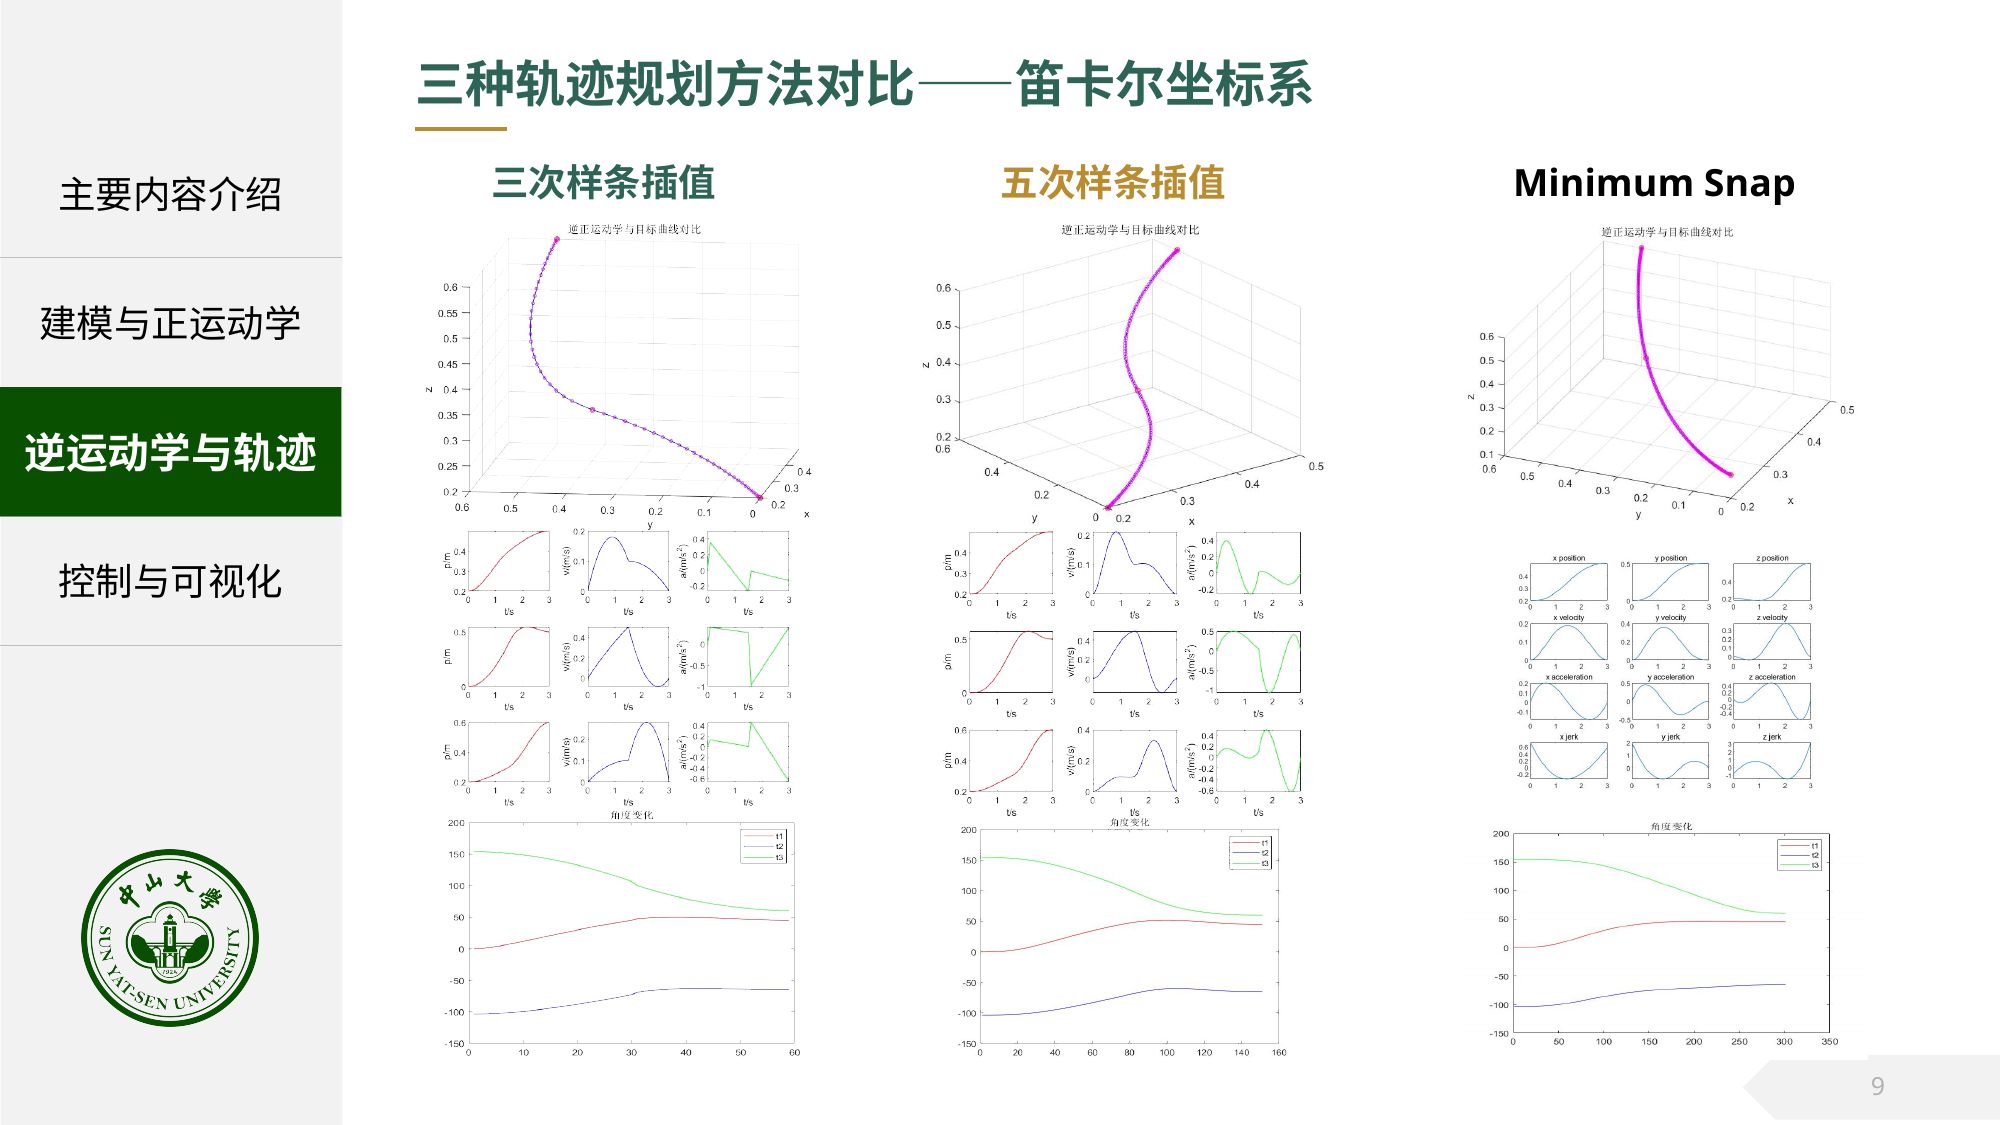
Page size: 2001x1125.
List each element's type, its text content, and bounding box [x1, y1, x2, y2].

picture [1483, 537, 1845, 809]
text_box 五次样条插值 [1000, 159, 1227, 205]
picture [81, 849, 259, 1027]
picture [1449, 217, 1870, 533]
text_box 三次样条插值 [491, 159, 717, 205]
text_box Minimum Snap [1513, 159, 1797, 205]
picture [902, 214, 1342, 1072]
picture [403, 214, 839, 1073]
text_box 三种轨迹规划方法对比——笛卡尔坐标系 [386, 34, 1382, 130]
picture [1460, 815, 1868, 1060]
slide_number 9 [1449, 1057, 1900, 1118]
